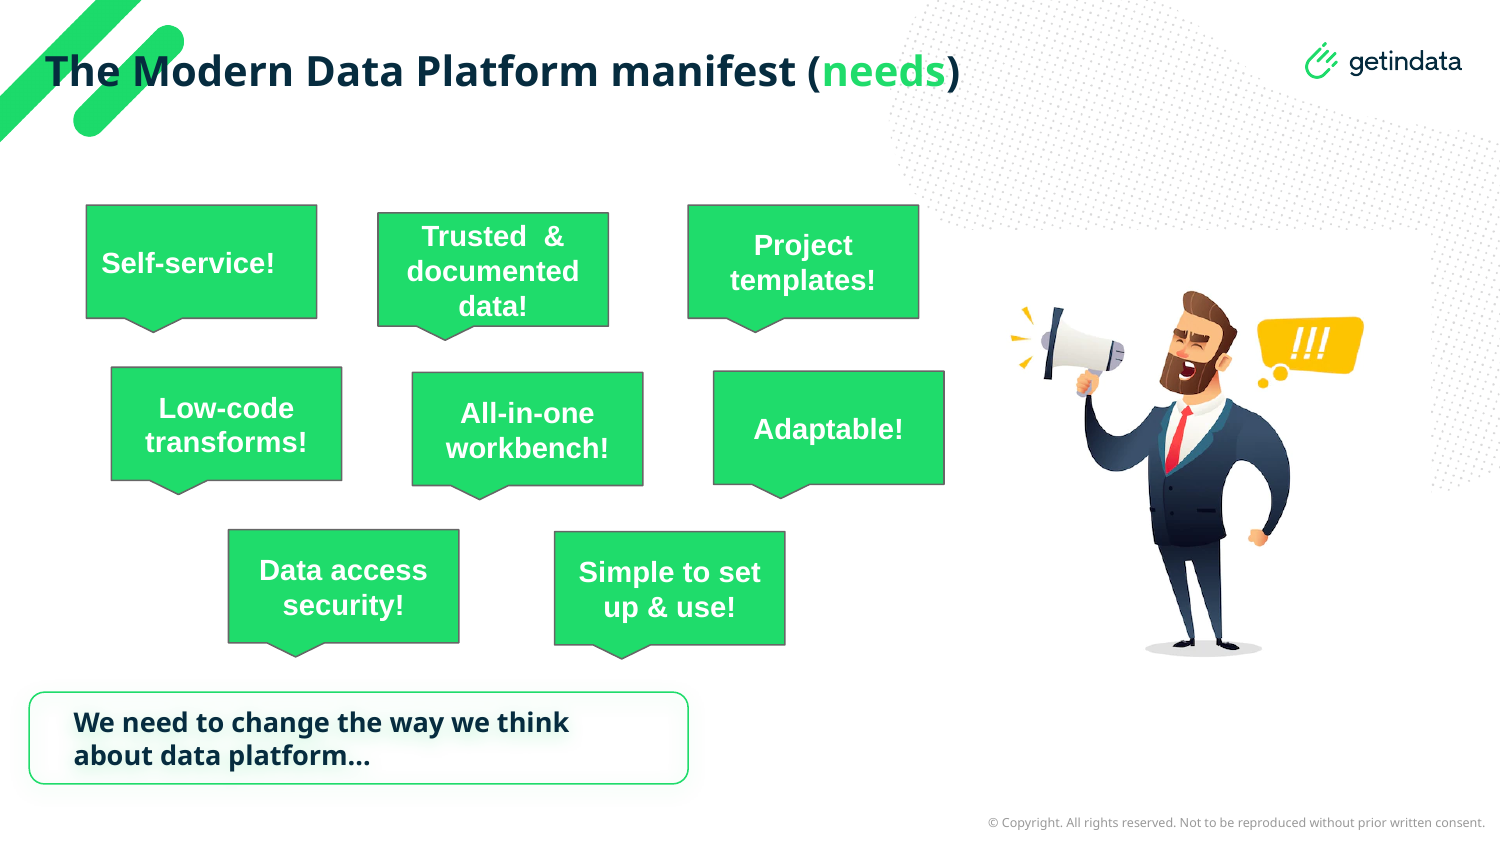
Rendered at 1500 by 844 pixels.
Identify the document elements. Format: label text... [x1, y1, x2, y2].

text_box Trusted & documented data! [378, 212, 609, 341]
title The Modern Data Platform manifest (needs) [29, 29, 1249, 137]
text_box Low-code transforms! [111, 367, 342, 495]
text_box All-in-one workbench! [412, 372, 643, 500]
picture [838, 0, 1500, 718]
text_box Self-service! [86, 205, 317, 333]
text_box Adaptable! [713, 371, 938, 499]
text_box Project templates! [688, 205, 919, 333]
picture [0, 0, 184, 207]
text_box Simple to set up & use! [554, 531, 785, 659]
text_box We need to change the way we think about data platform… [29, 692, 689, 784]
text_box Data access security! [228, 529, 459, 657]
